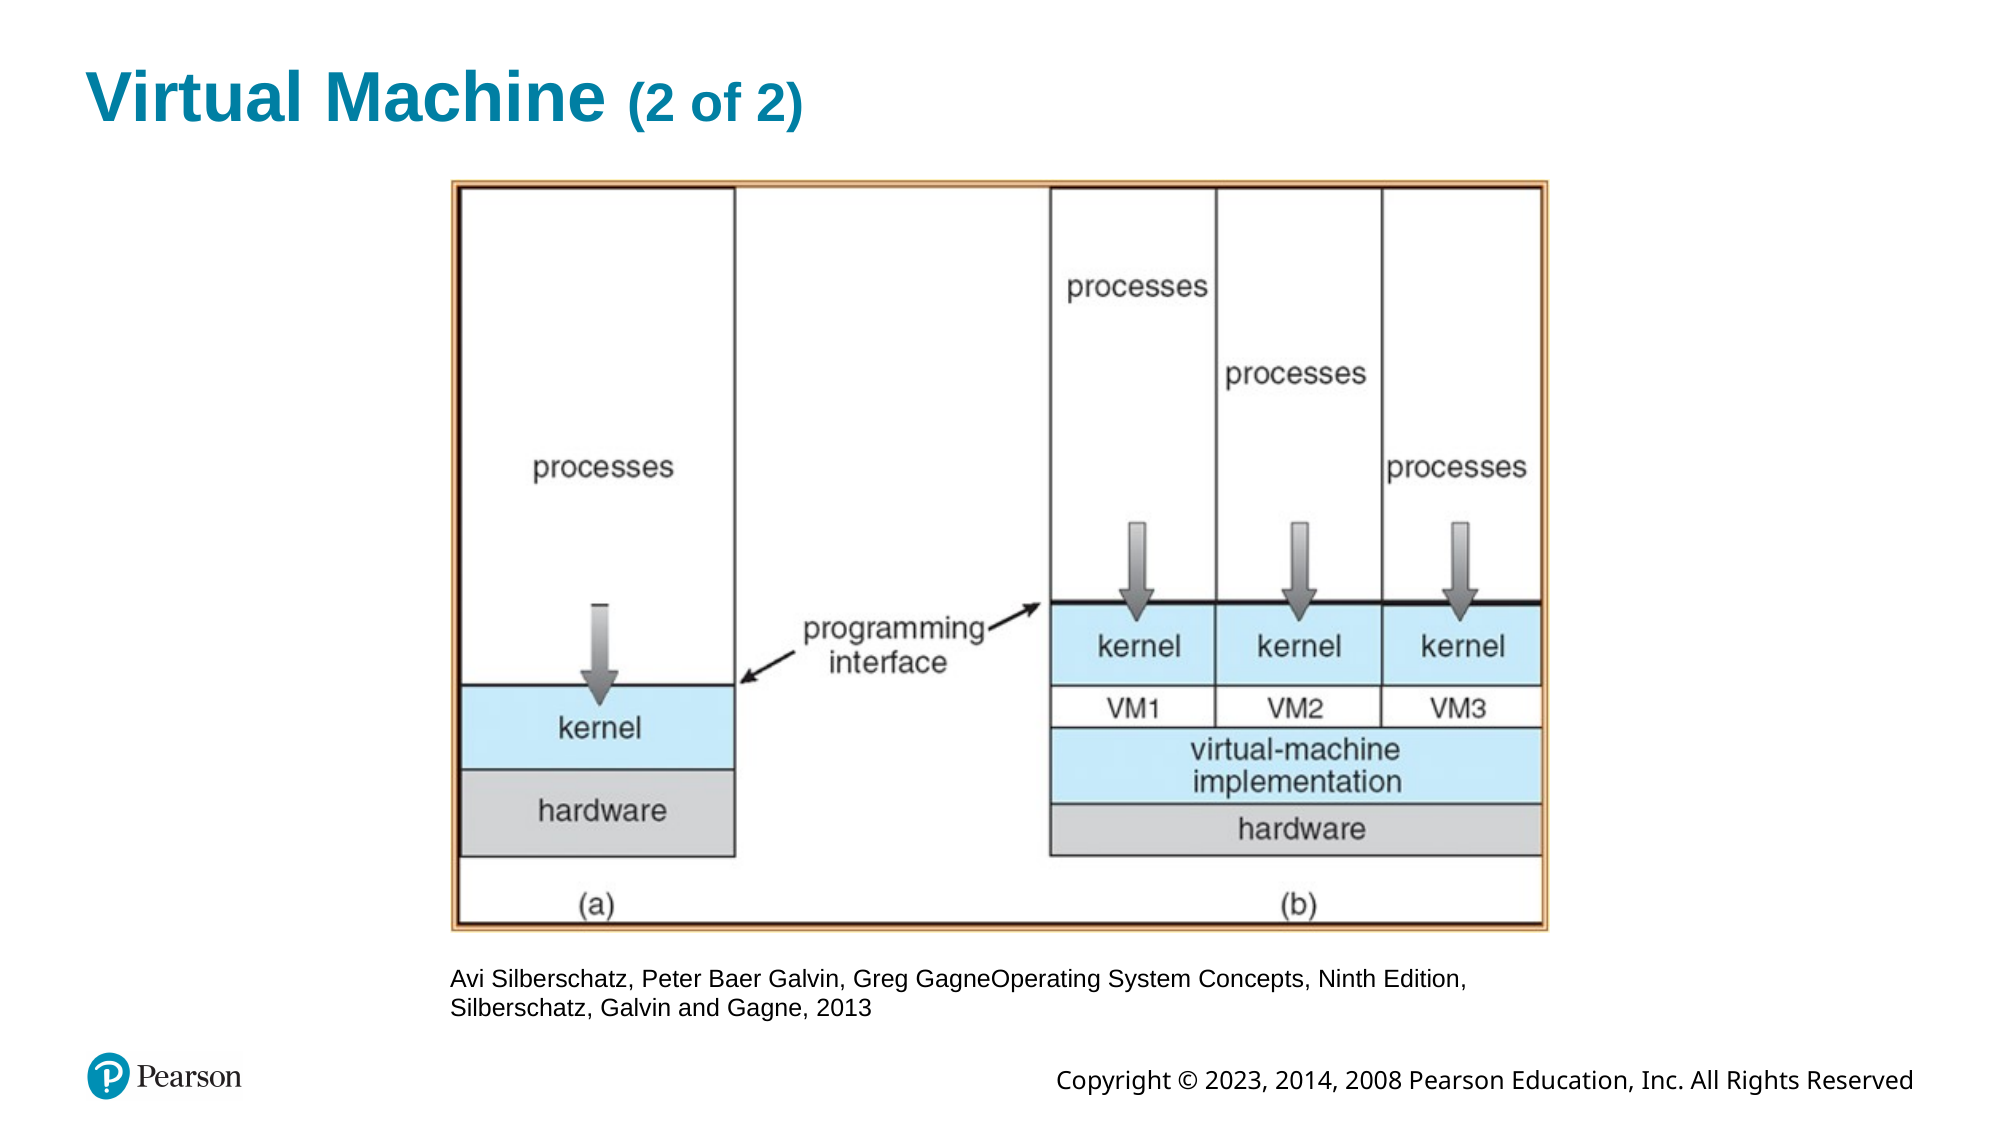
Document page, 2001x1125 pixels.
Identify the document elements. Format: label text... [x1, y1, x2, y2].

picture [86, 1051, 243, 1101]
list Avi Silberschatz, Peter Baer Galvin, Greg GagneOperating System Concepts, Ninth Edition, Silberschatz, Galvin and Gagne, 2013 [450, 939, 1550, 1125]
title Virtual Machine (2 of 2) [85, 0, 1916, 191]
picture [449, 179, 1551, 933]
